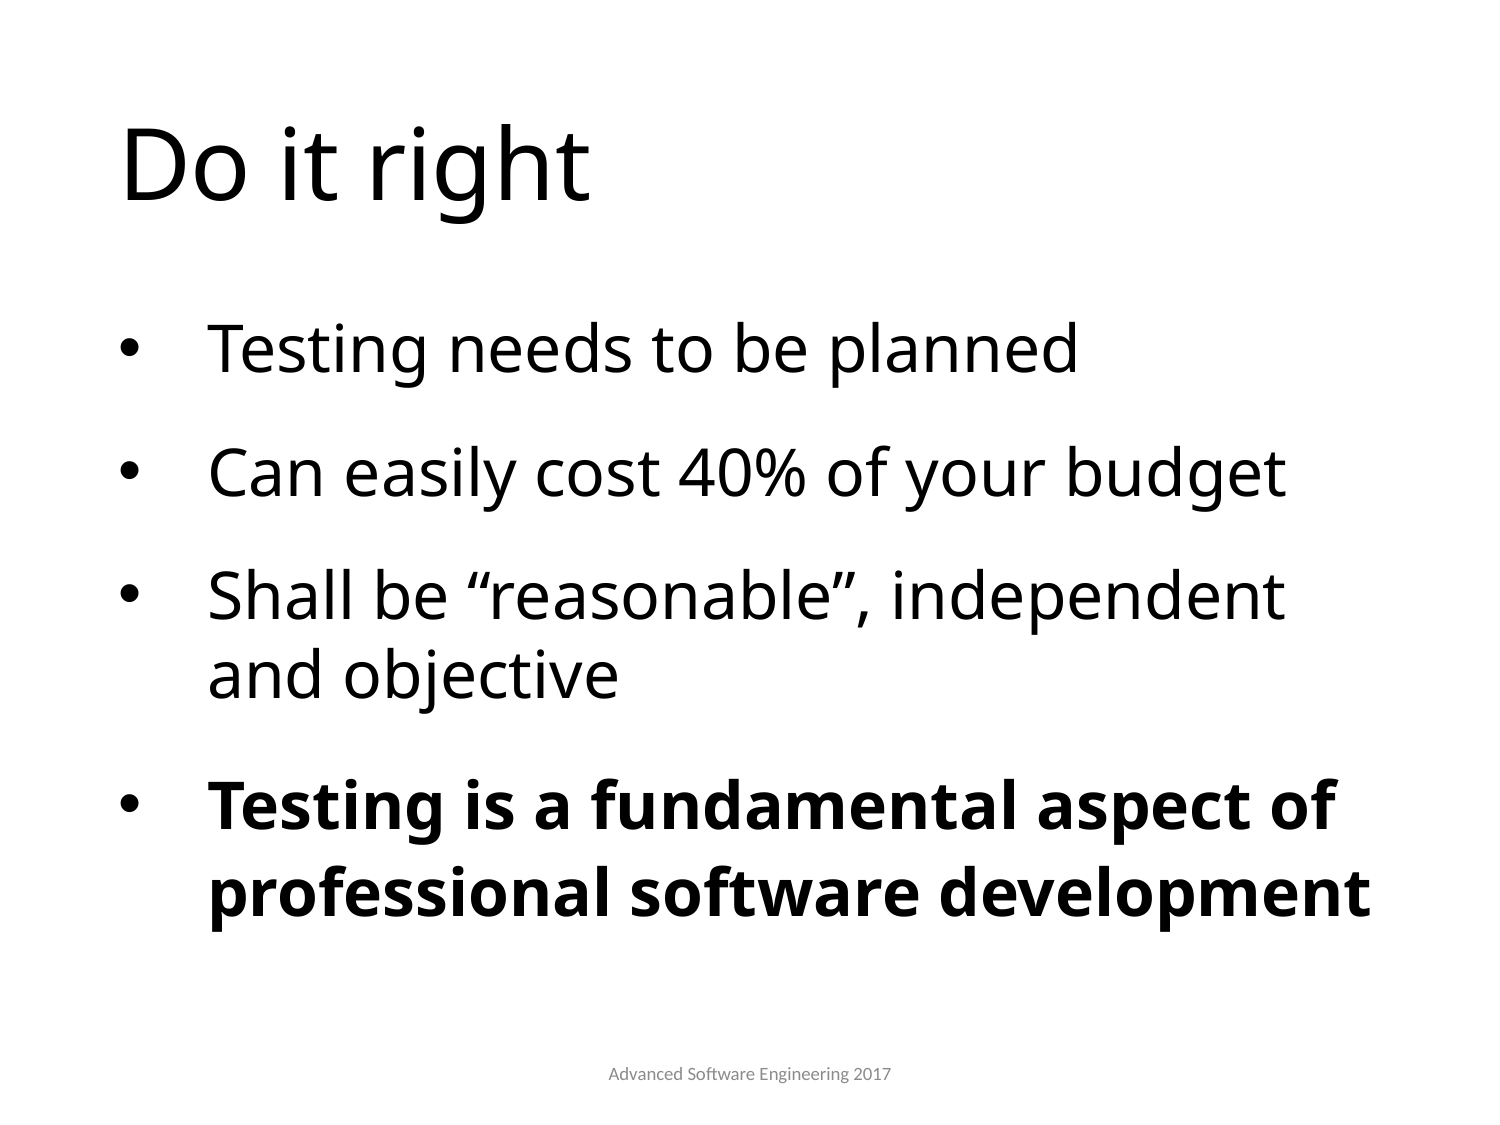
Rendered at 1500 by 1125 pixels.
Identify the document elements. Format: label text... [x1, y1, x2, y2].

footer Advanced Software Engineering 2017 [496, 1042, 1004, 1103]
title Do it right [103, 59, 1397, 278]
list Testing needs to be planned Can easily cost 40% of your budget Shall be “reasonable”, independent and objective Testing is a fundamental aspect of professional software development [103, 299, 1397, 1014]
